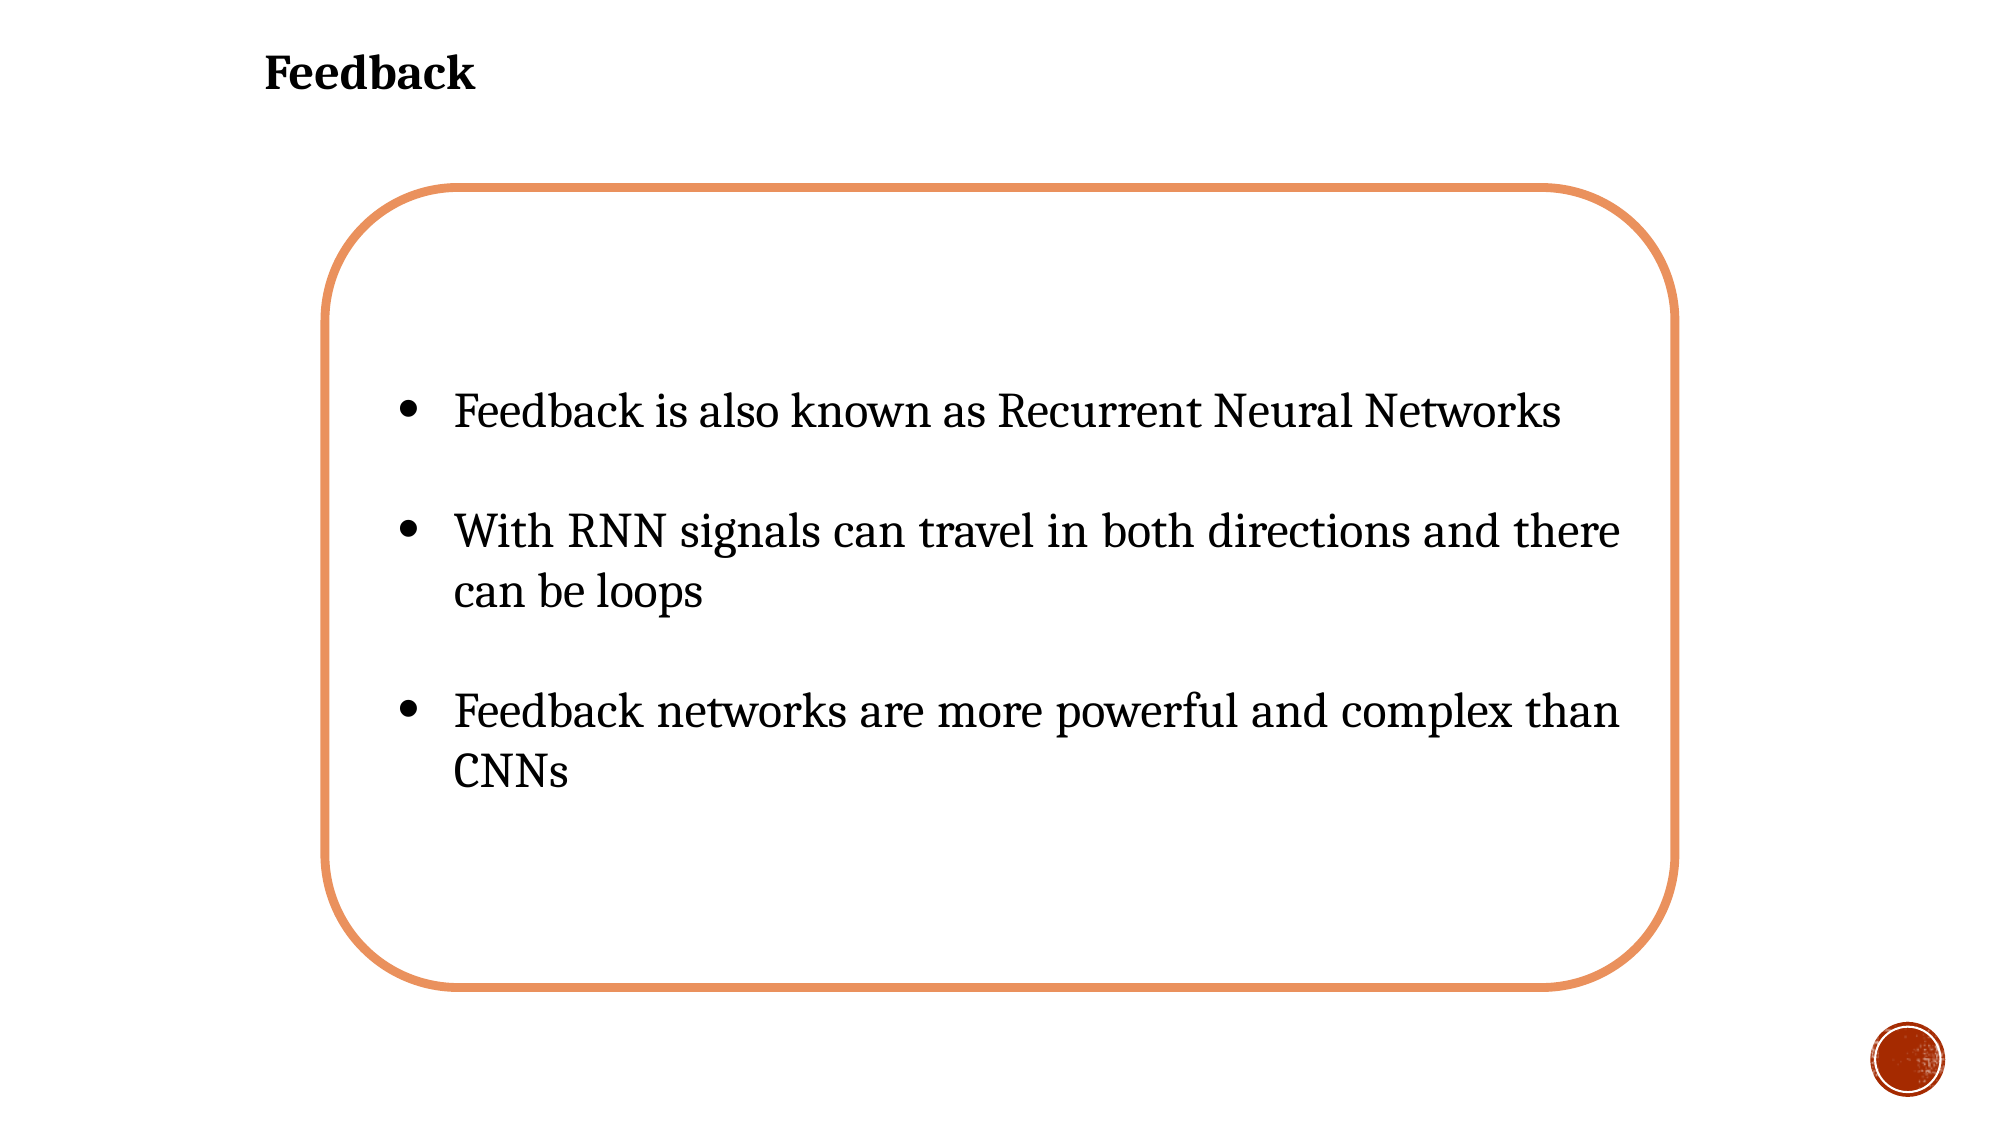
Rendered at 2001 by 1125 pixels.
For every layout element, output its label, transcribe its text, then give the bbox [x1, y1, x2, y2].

text_box Feedback [249, 32, 1388, 125]
text_box Feedback is also known as Recurrent Neural Networks With RNN signals can travel in both directions and there can be loops Feedback networks are more powerful and complex than CNNs [324, 186, 1676, 989]
